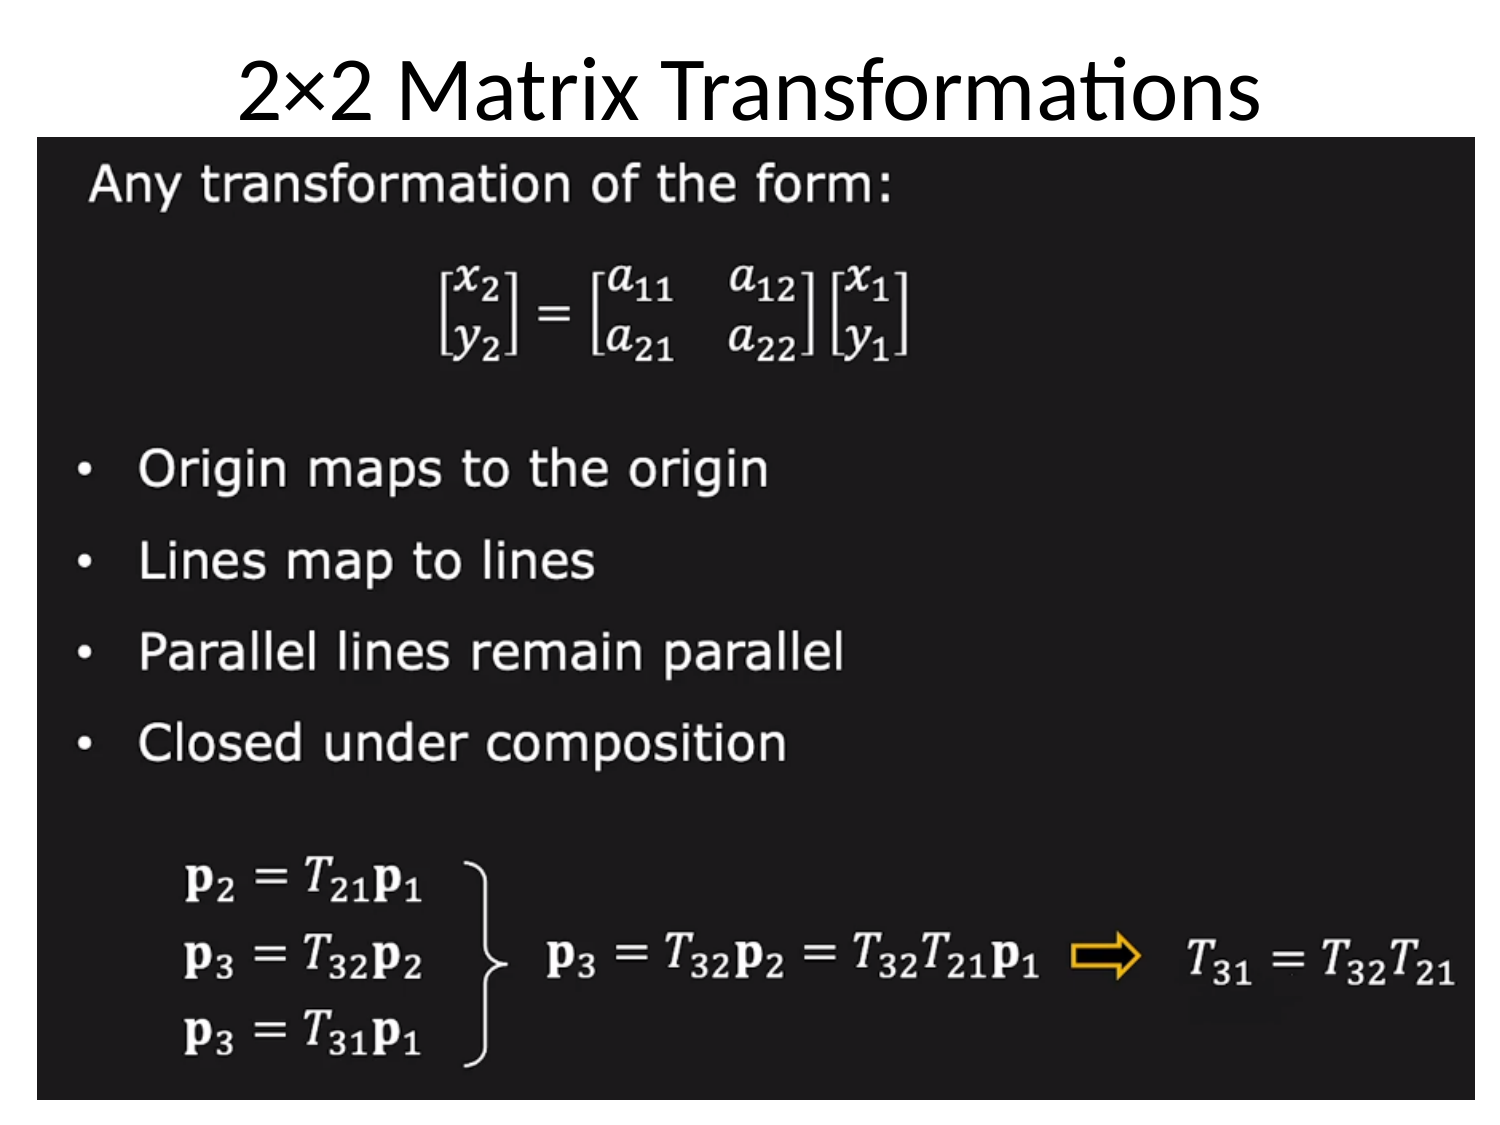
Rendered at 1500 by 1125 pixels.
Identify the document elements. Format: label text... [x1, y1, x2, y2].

title 2×2 Matrix Transformations [75, 12, 1425, 135]
picture [37, 137, 1476, 1101]
